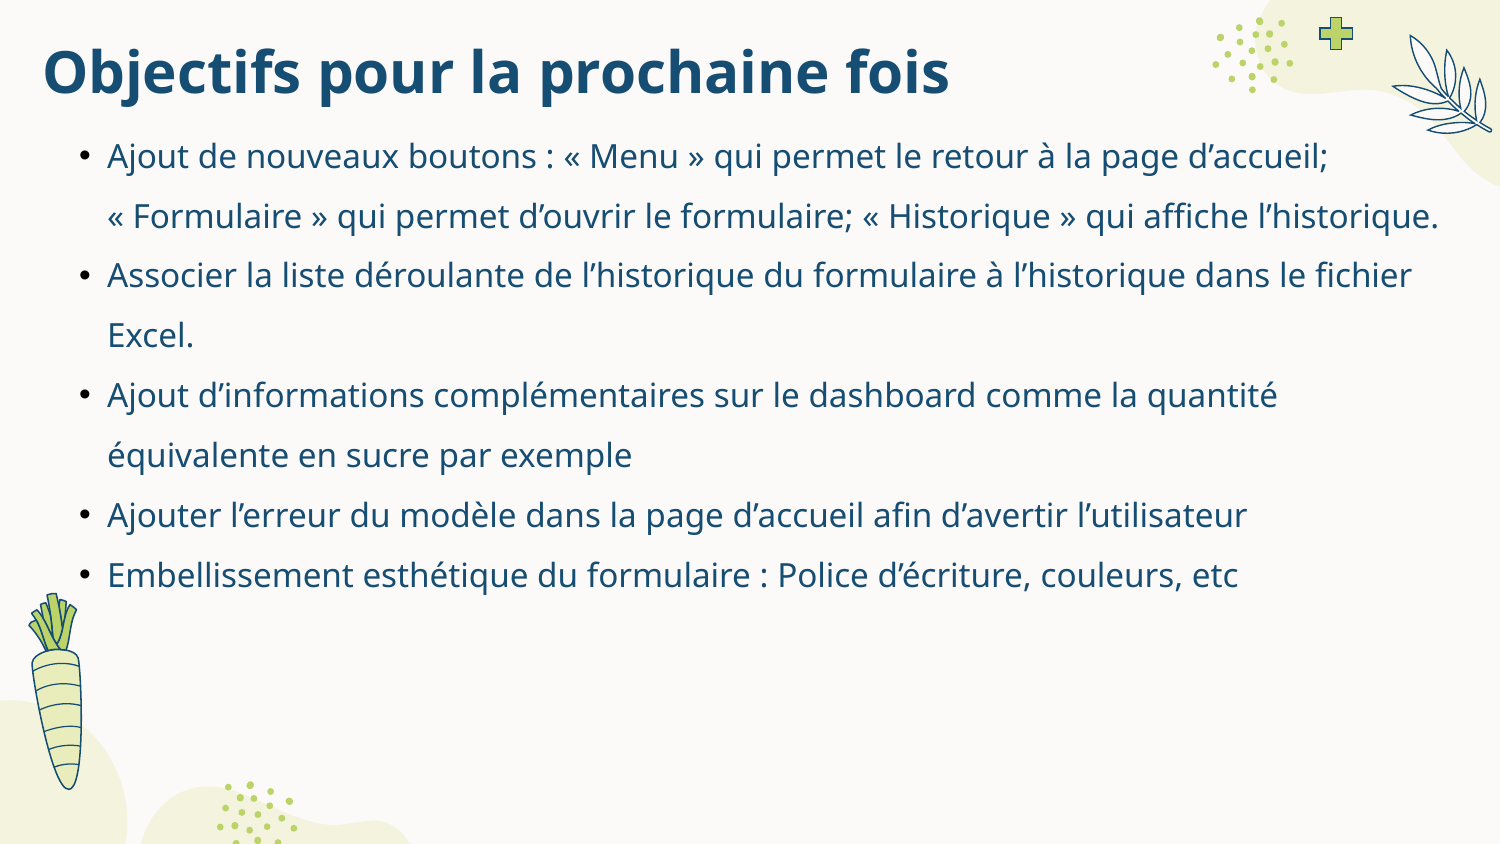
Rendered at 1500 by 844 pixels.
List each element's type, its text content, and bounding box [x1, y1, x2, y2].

text_box Ajout de nouveaux boutons : « Menu » qui permet le retour à la page d’accueil; « Formulaire » qui permet d’ouvrir le formulaire; « Historique » qui affiche l’historique. Associer la liste déroulante de l’historique du formulaire à l’historique dans le fichier Excel. Ajout d’informations complémentaires sur le dashboard comme la quantité équivalente en sucre par exemple Ajouter l’erreur du modèle dans la page d’accueil afin d’avertir l’utilisateur Embellissement esthétique du formulaire : Police d’écriture, couleurs, etc [64, 67, 1473, 707]
title Objectifs pour la prochaine fois [27, 20, 1473, 115]
